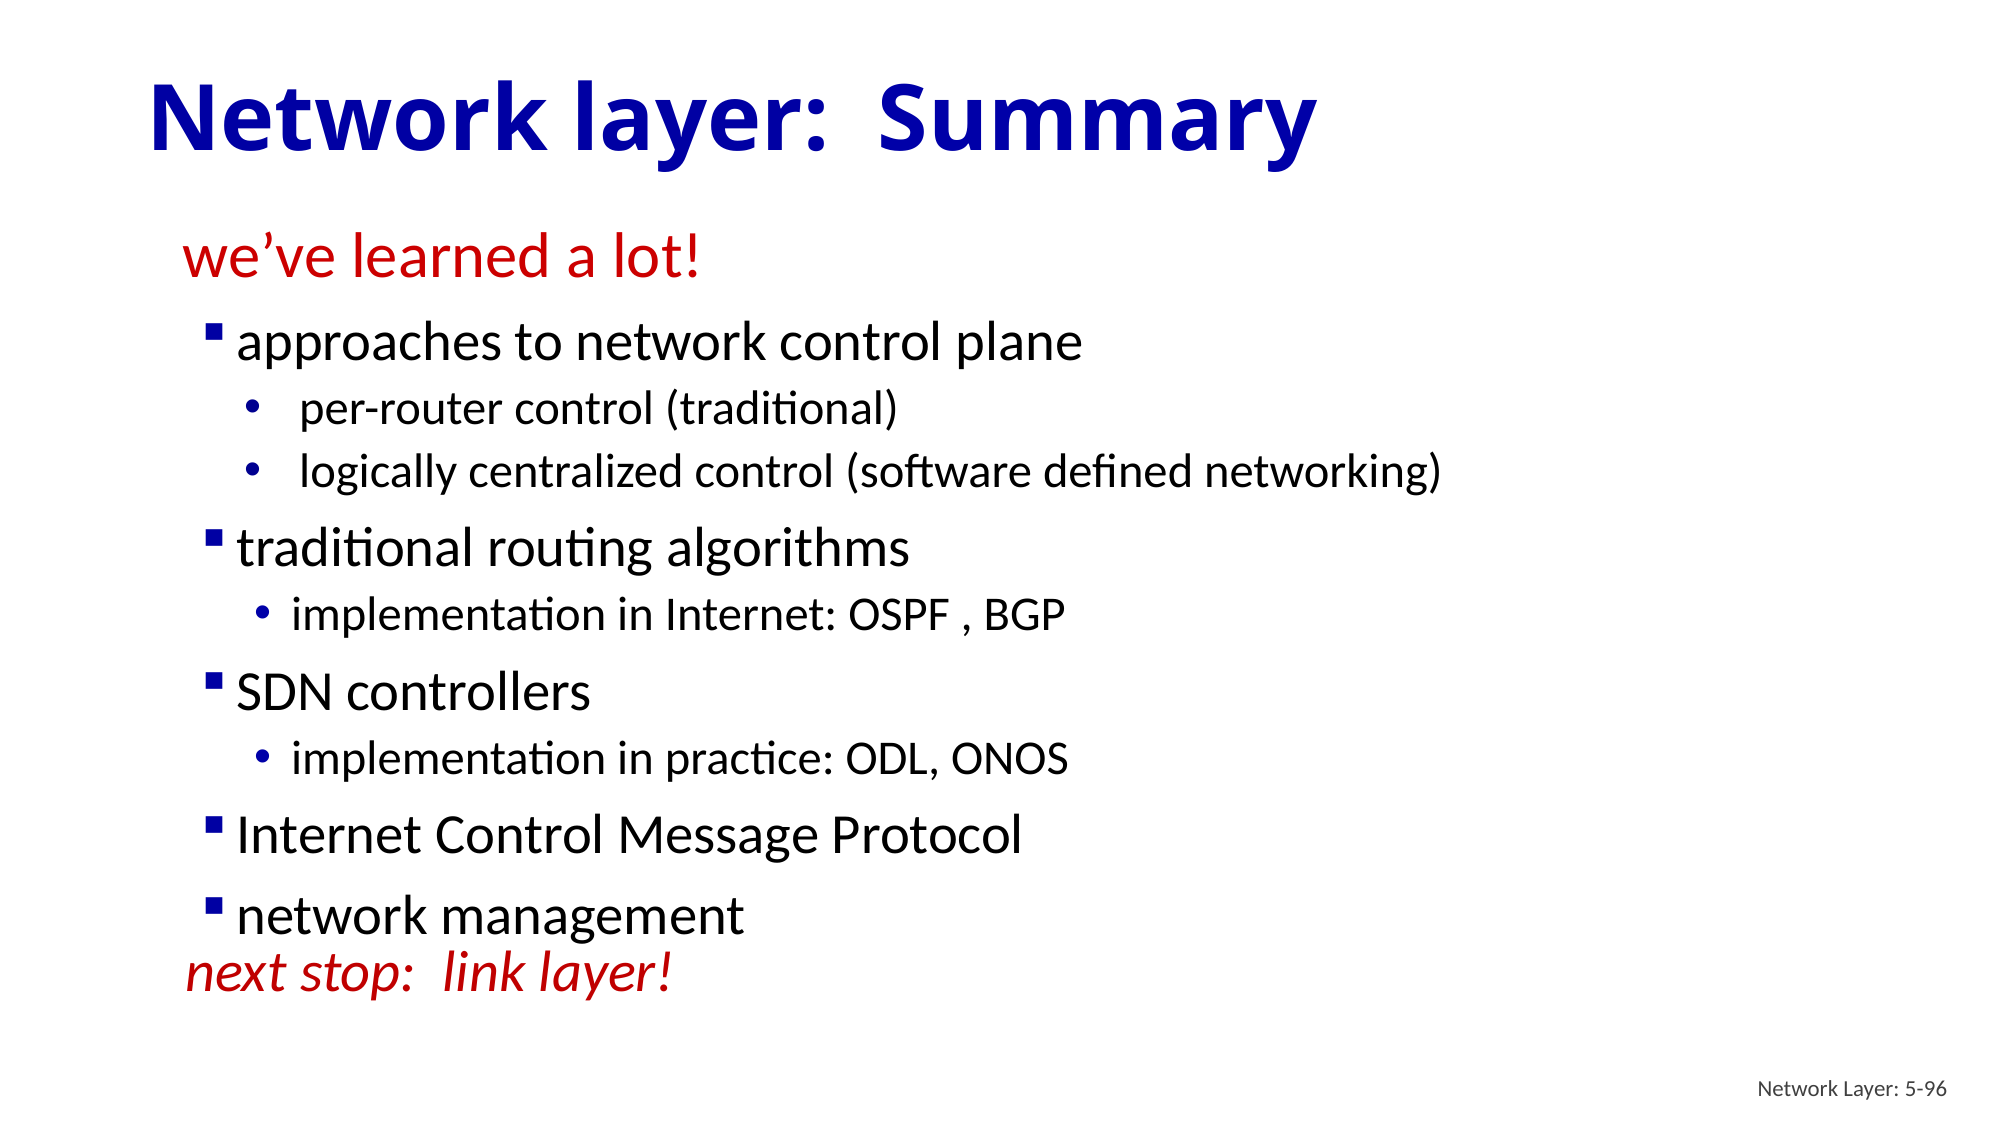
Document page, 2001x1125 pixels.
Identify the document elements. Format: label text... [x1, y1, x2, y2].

text_box we’ve learned a lot! approaches to network control plane per-router control (traditional) logically centralized control (software defined networking) traditional routing algorithms implementation in Internet: OSPF , BGP SDN controllers implementation in practice: ODL, ONOS Internet Control Message Protocol network management [165, 214, 1705, 959]
title Network layer: Summary [131, 47, 1856, 195]
text_box next stop: link layer! [170, 925, 691, 1011]
slide_number Network Layer: 5-96 [1512, 1056, 1963, 1117]
